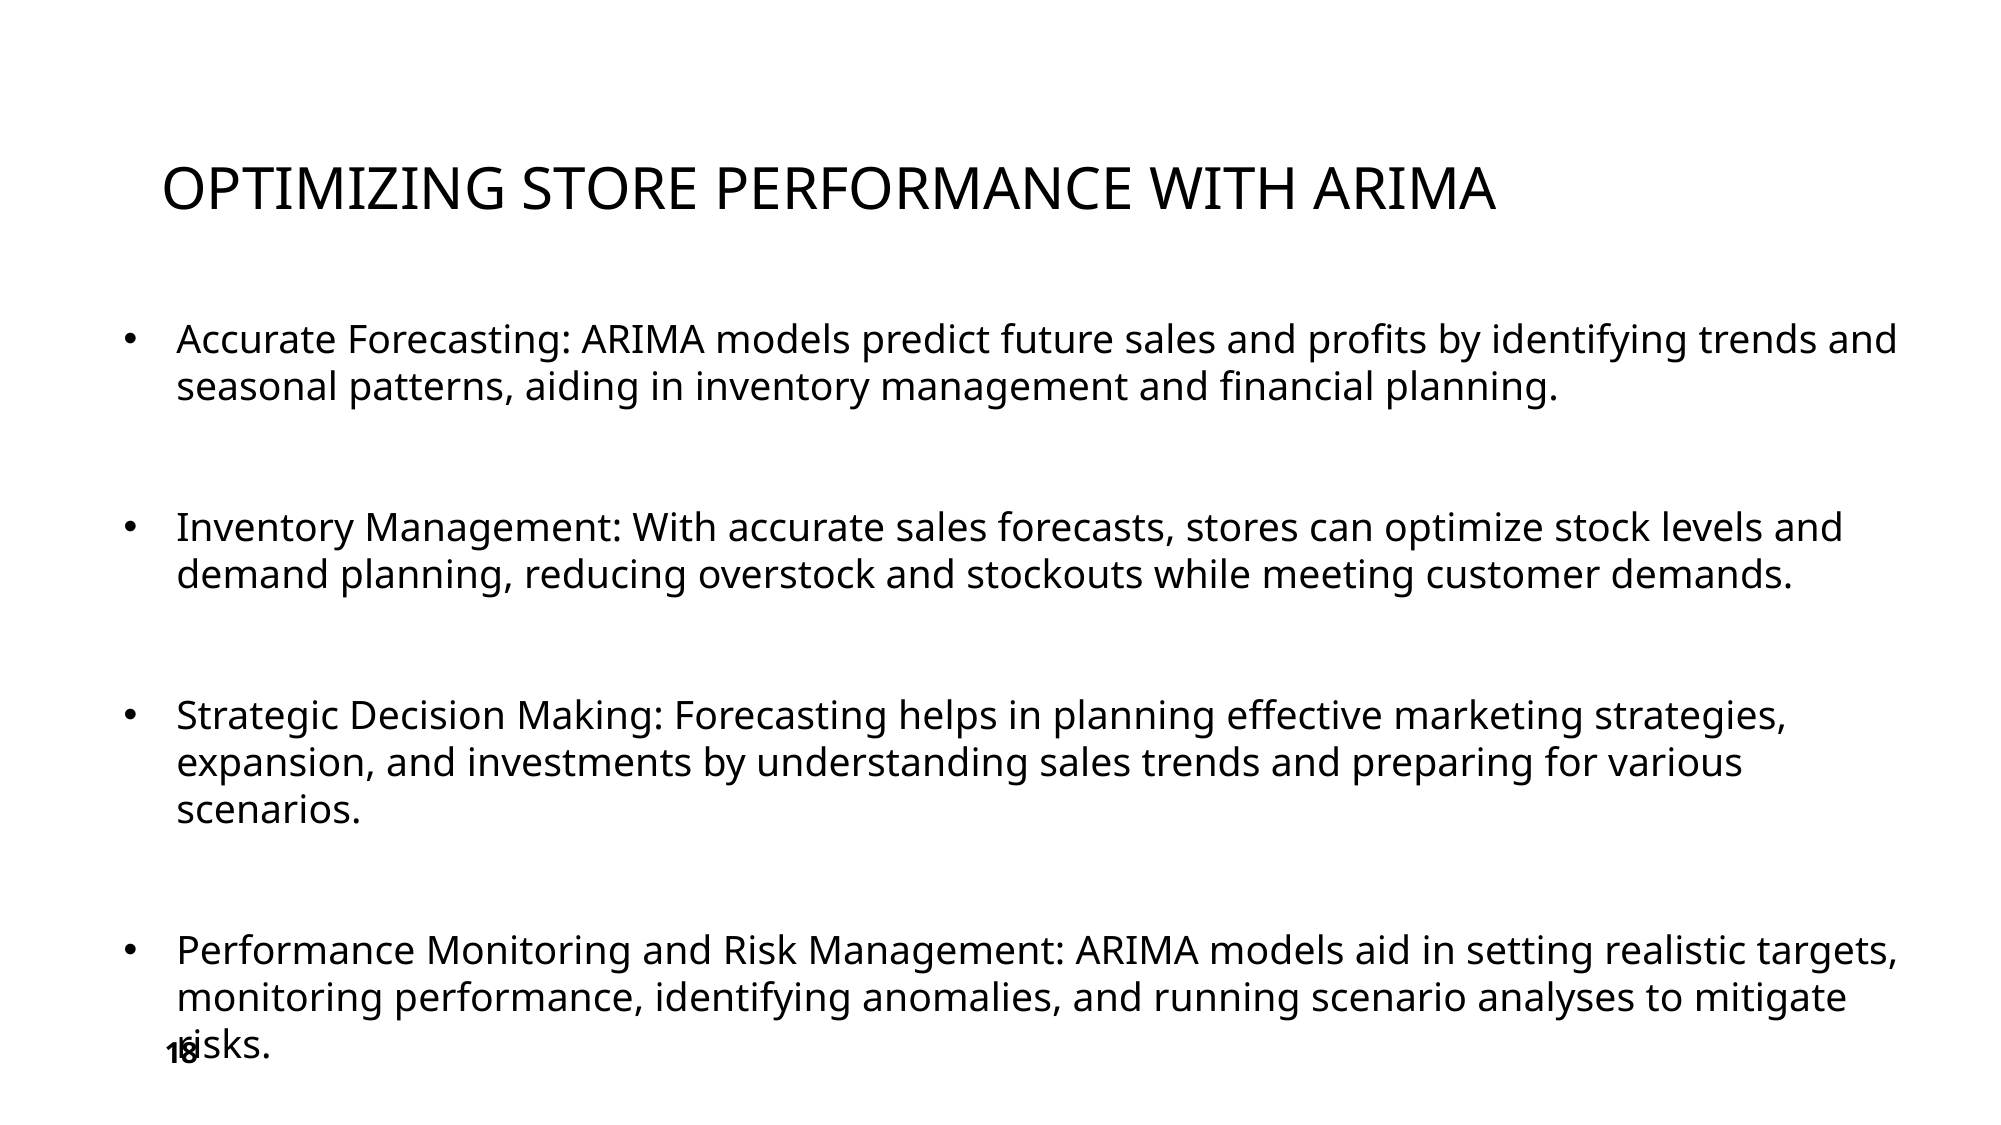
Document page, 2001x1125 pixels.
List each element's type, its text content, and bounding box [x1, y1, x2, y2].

title Optimizing Store Performance with ARIMA [146, 11, 1854, 230]
list Accurate Forecasting: ARIMA models predict future sales and profits by identifying trends and seasonal patterns, aiding in inventory management and financial planning. Inventory Management: With accurate sales forecasts, stores can optimize stock levels and demand planning, reducing overstock and stockouts while meeting customer demands. Strategic Decision Making: Forecasting helps in planning effective marketing strategies, expansion, and investments by understanding sales trends and preparing for various scenarios. Performance Monitoring and Risk Management: ARIMA models aid in setting realistic targets, monitoring performance, identifying anomalies, and running scenario analyses to mitigate risks. [108, 306, 1927, 1085]
slide_number 18 [149, 1024, 588, 1085]
